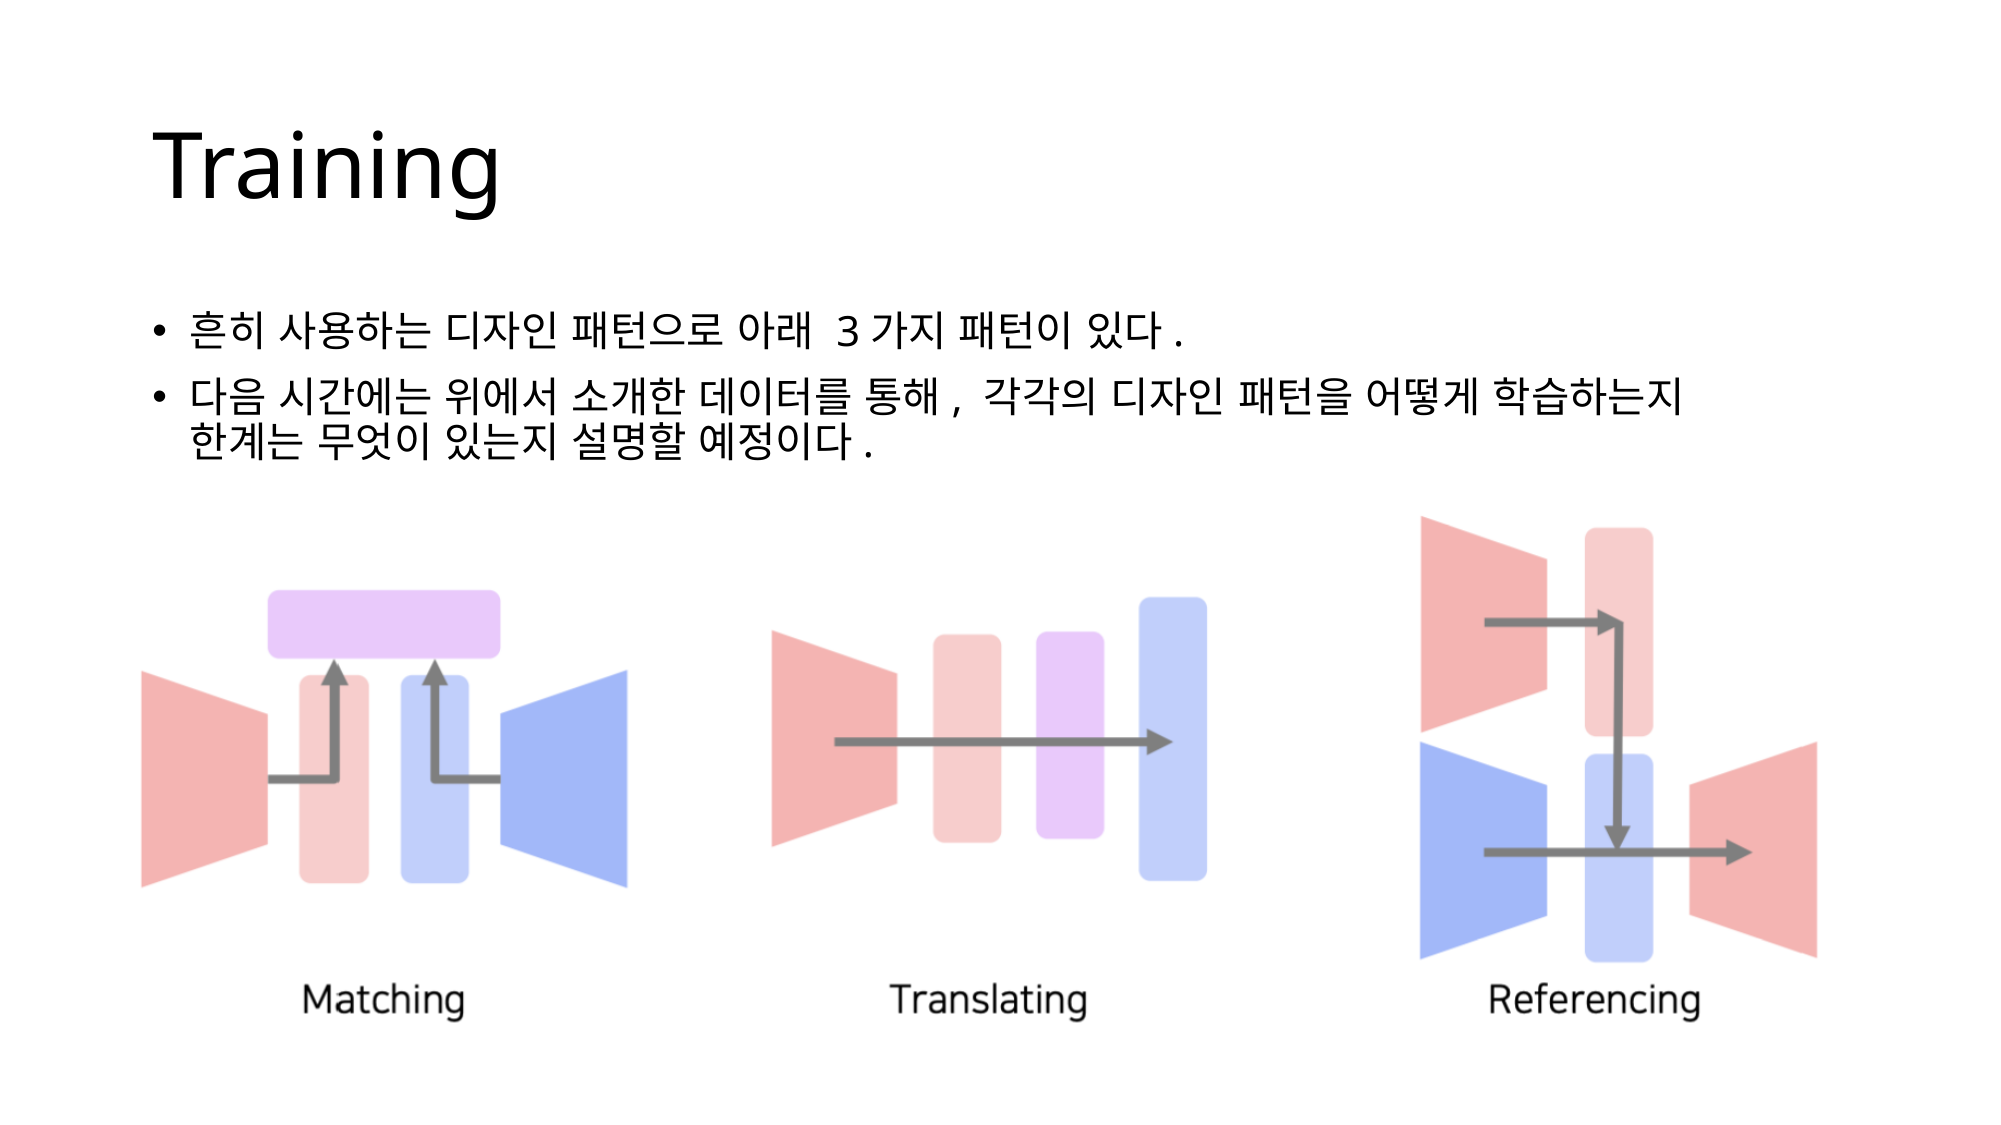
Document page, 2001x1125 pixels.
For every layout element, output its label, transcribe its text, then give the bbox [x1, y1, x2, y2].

picture [85, 504, 1915, 1027]
title Training [137, 59, 1863, 278]
list 흔히 사용하는 디자인 패턴으로 아래 3가지 패턴이 있다. 다음 시간에는 위에서 소개한 데이터를 통해, 각각의 디자인 패턴을 어떻게 학습하는지 한계는 무엇이 있는지 설명할 예정이다. [137, 302, 1987, 539]
